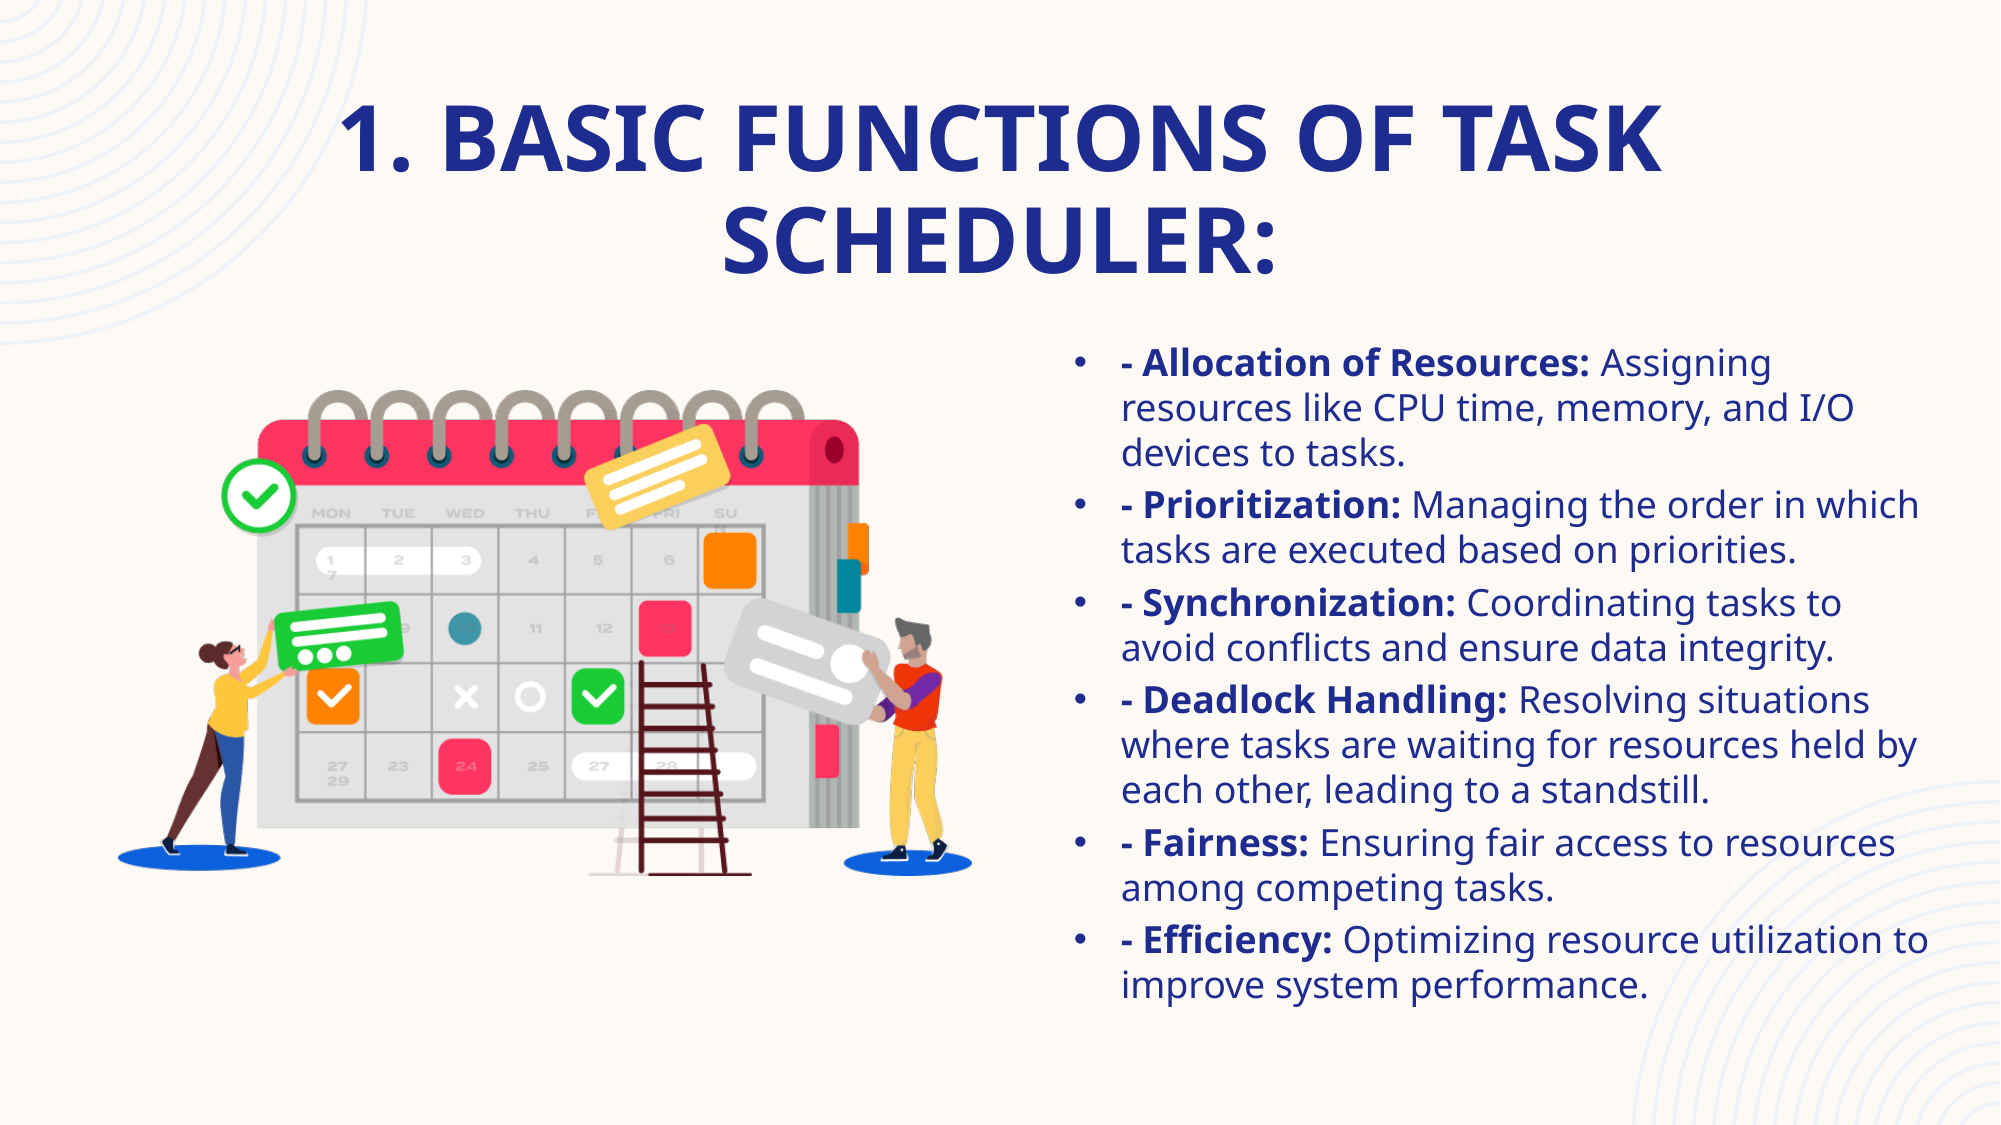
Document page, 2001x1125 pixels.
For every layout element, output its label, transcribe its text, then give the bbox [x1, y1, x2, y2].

title 1. Basic Functions of Task Scheduler: [288, 80, 1712, 311]
list - Allocation of Resources: Assigning resources like CPU time, memory, and I/O devices to tasks. - Prioritization: Managing the order in which tasks are executed based on priorities. - Synchronization: Coordinating tasks to avoid conflicts and ensure data integrity. - Deadlock Handling: Resolving situations where tasks are waiting for resources held by each other, leading to a standstill. - Fairness: Ensuring fair access to resources among competing tasks. - Efficiency: Optimizing resource utilization to improve system performance. [1058, 331, 1955, 1016]
picture [118, 390, 972, 876]
